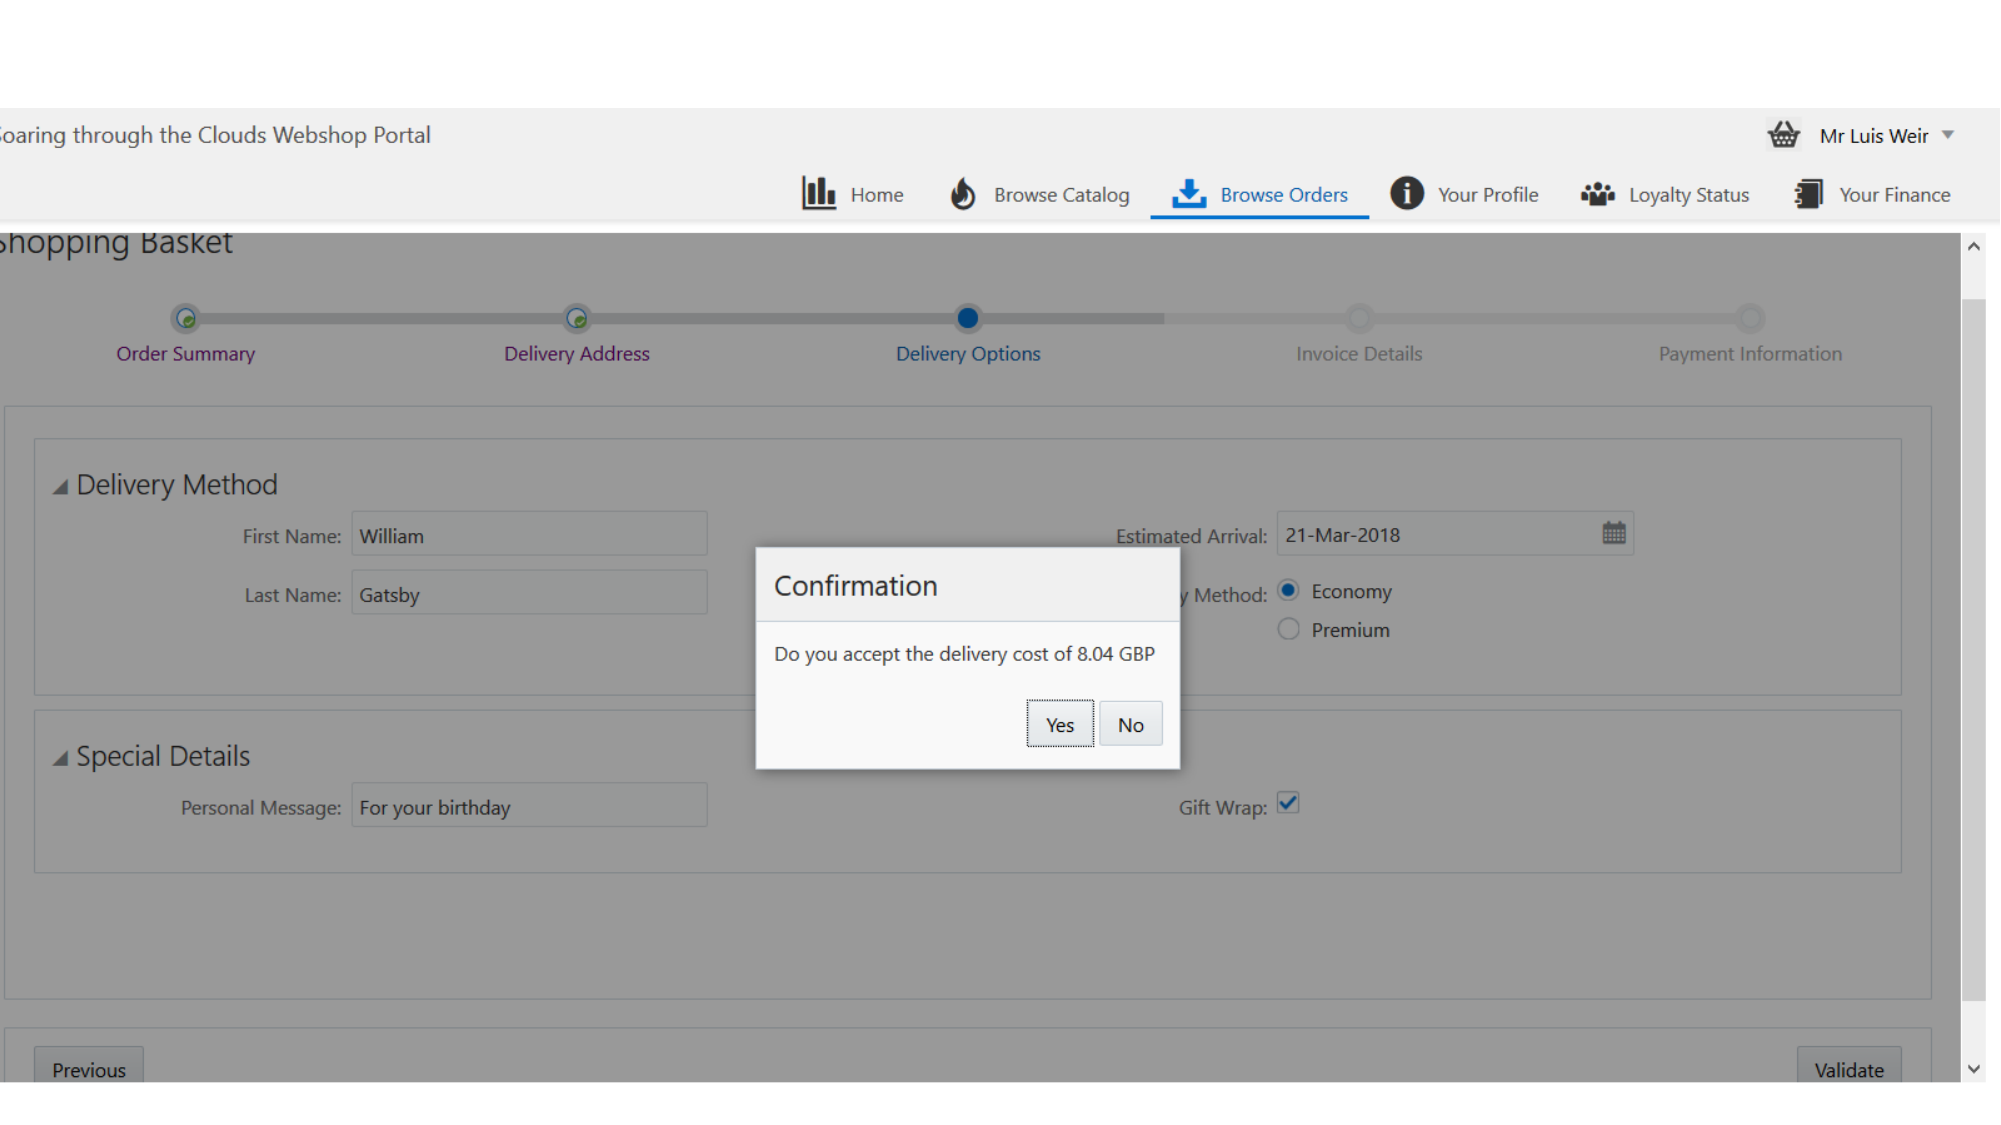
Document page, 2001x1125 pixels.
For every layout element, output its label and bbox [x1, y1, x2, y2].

list [0, 108, 2000, 1125]
